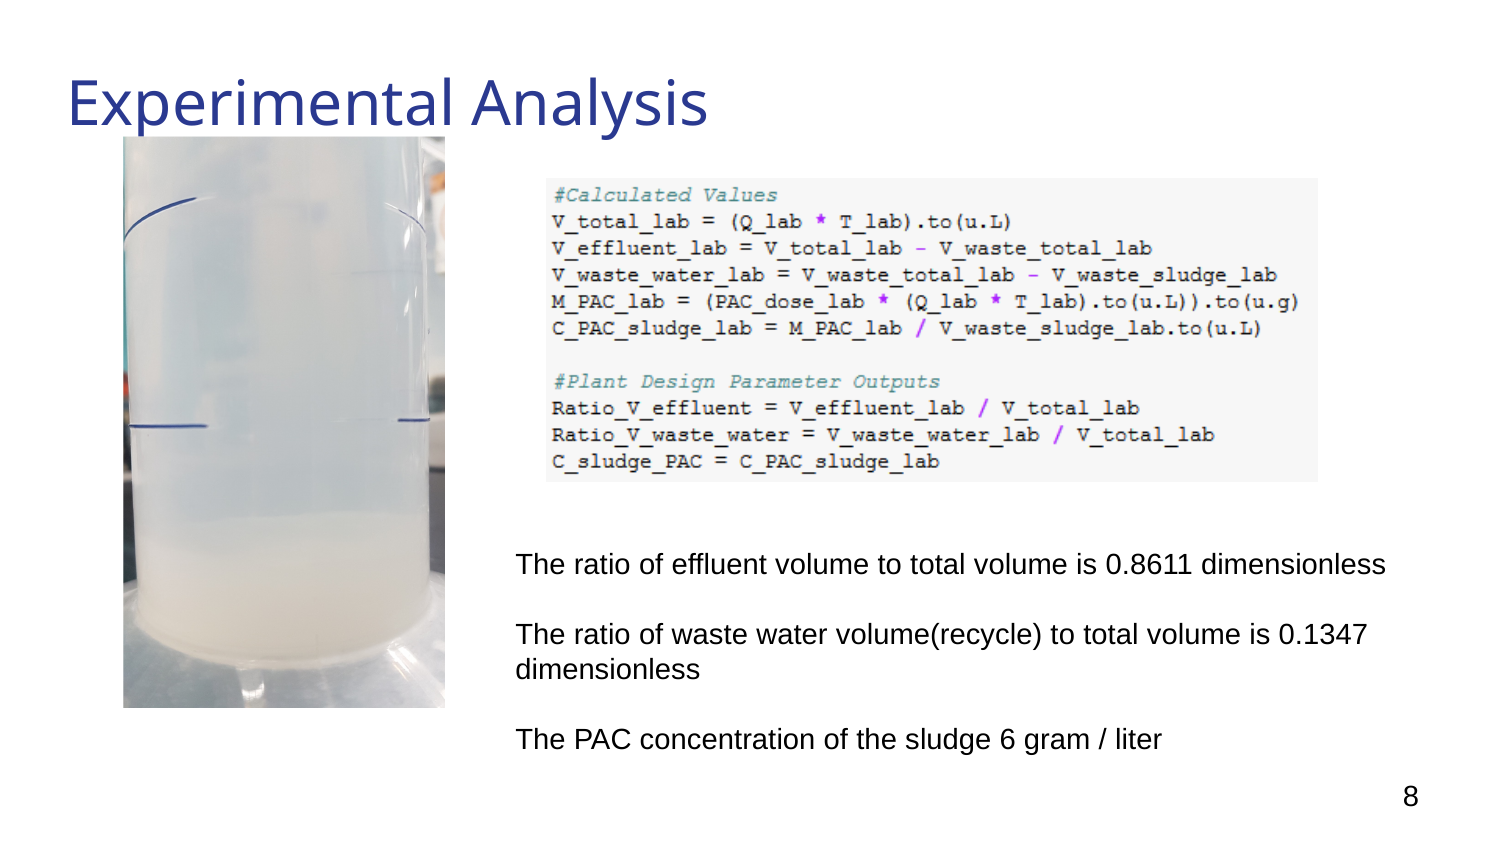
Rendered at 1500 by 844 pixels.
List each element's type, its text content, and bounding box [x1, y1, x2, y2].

title Experimental Analysis [51, 29, 750, 154]
text_box The ratio of effluent volume to total volume is 0.8611 dimensionless The ratio of waste water volume(recycle) to total volume is 0.1347 dimensionless The PAC concentration of the sludge 6 gram / liter [500, 530, 1435, 778]
picture [0, 137, 1319, 708]
slide_number ‹#› [1387, 762, 1478, 828]
